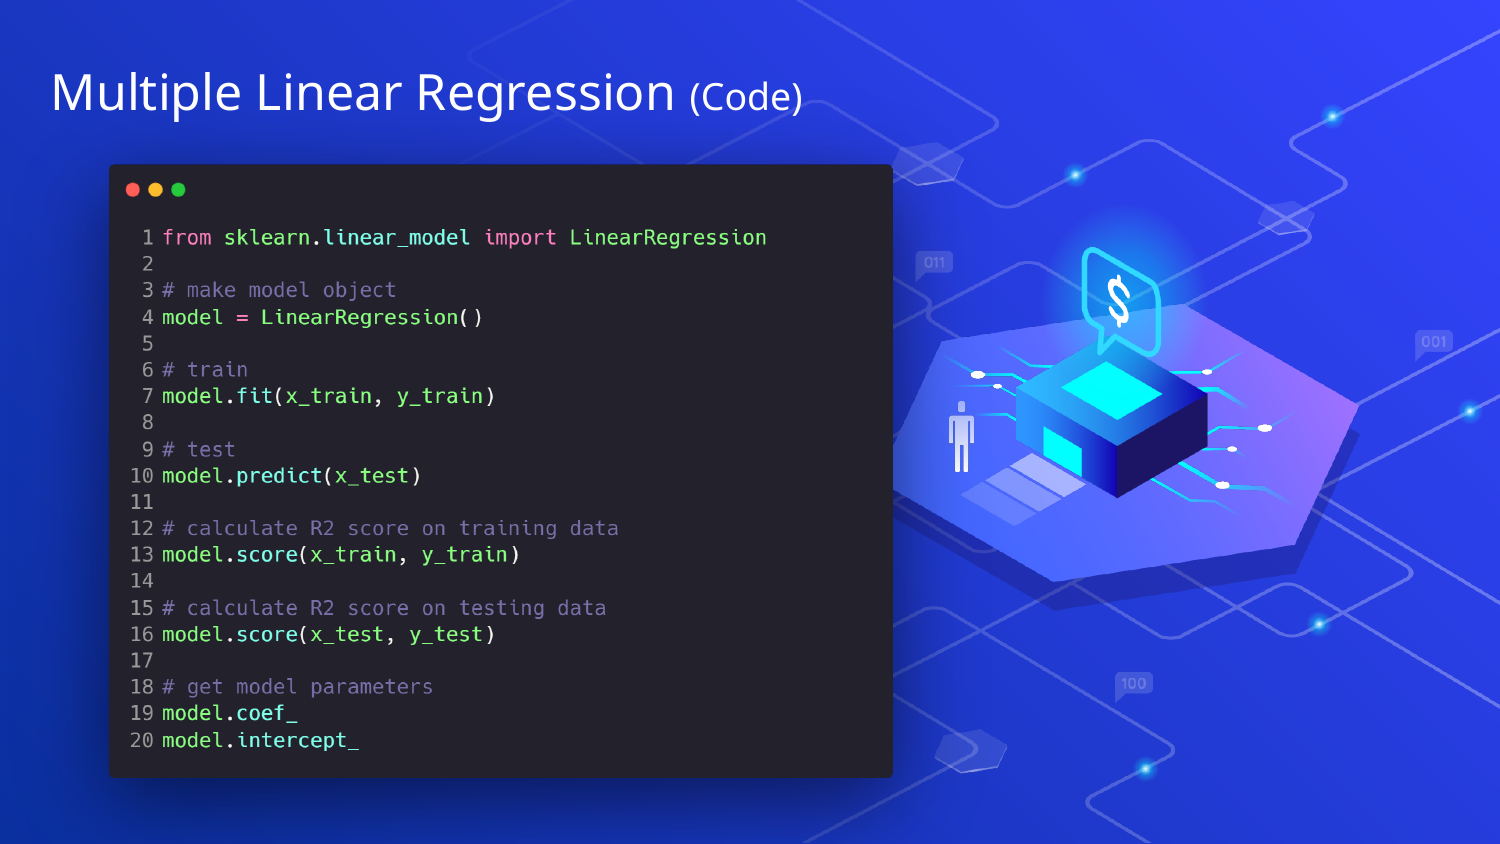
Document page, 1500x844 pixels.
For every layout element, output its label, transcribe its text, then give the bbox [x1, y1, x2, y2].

picture [0, 0, 1500, 844]
title Multiple Linear Regression (Code) [1011, 51, 1453, 121]
